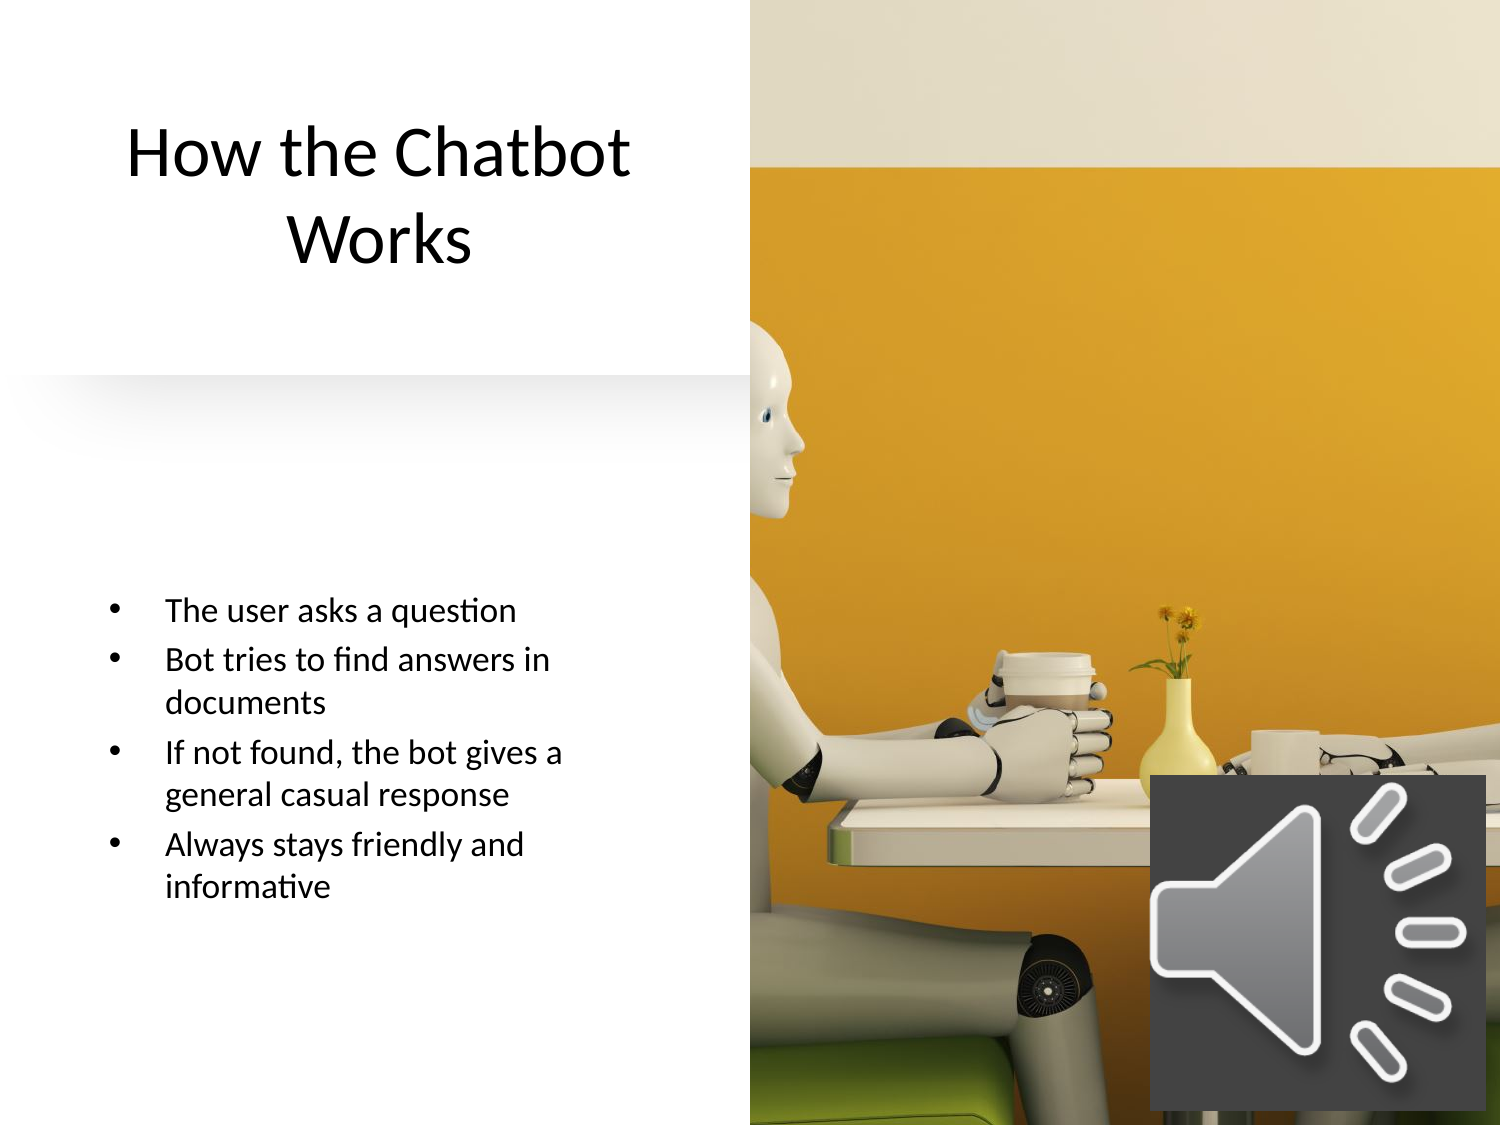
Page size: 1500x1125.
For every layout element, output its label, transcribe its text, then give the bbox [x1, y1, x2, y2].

list The user asks a question Bot tries to find answers in documents If not found, the bot gives a general casual response Always stays friendly and informative [93, 450, 666, 1043]
title How the Chatbot Works [93, 57, 666, 324]
text_box [0, 377, 744, 1125]
picture [749, 0, 1500, 1125]
text_box [0, 0, 747, 377]
